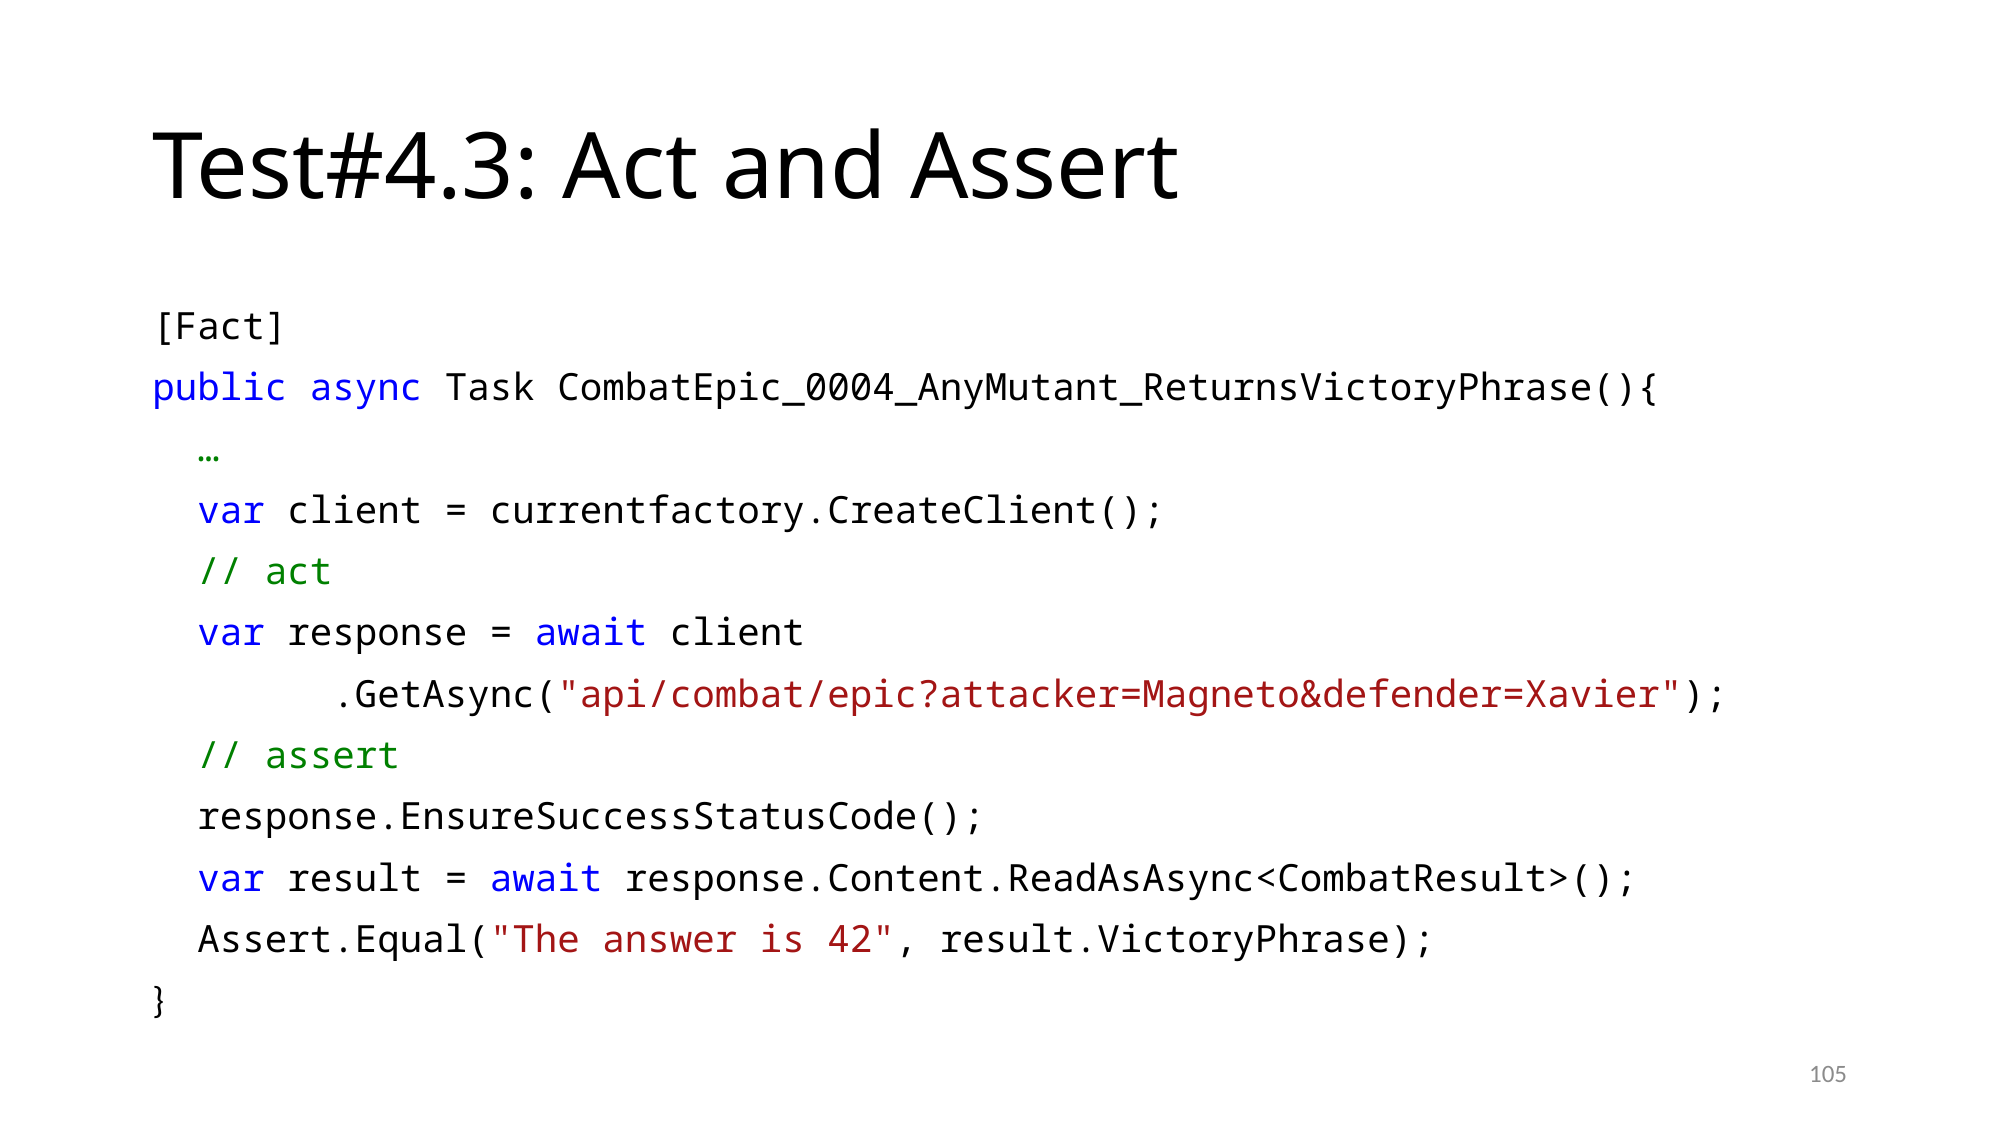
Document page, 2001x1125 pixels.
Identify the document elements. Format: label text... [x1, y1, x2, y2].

title Test#4.3: Act and Assert [137, 59, 1863, 278]
list [Fact] public async Task CombatEpic_0004_AnyMutant_ReturnsVictoryPhrase(){ … var client = currentfactory.CreateClient(); // act var response = await client .GetAsync("api/combat/epic?attacker=Magneto&defender=Xavier"); // assert response.EnsureSuccessStatusCode(); var result = await response.Content.ReadAsAsync<CombatResult>(); Assert.Equal("The answer is 42", result.VictoryPhrase); } [137, 299, 1935, 1095]
slide_number 105 [1412, 1042, 1863, 1103]
